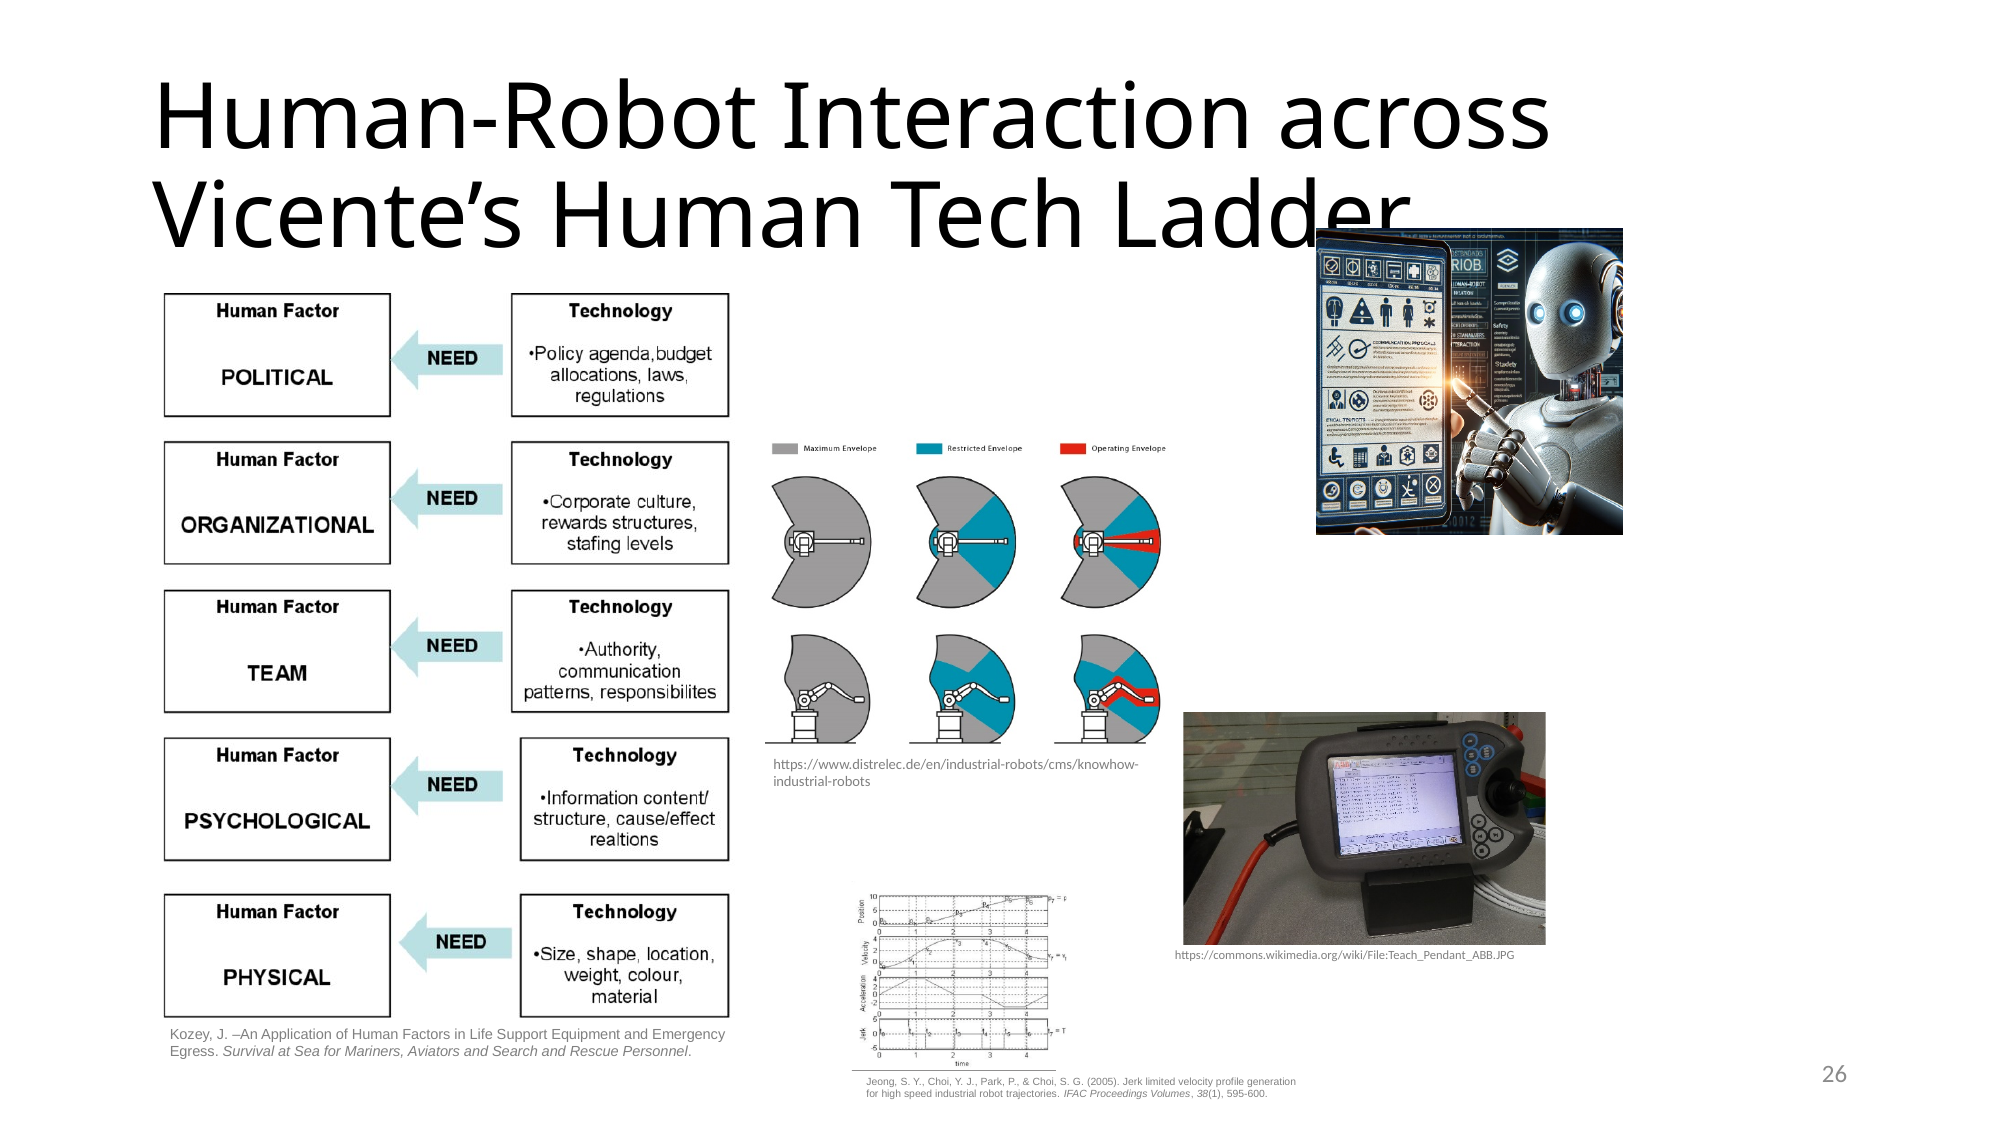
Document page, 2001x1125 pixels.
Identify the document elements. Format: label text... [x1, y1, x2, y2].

picture [1316, 228, 1623, 536]
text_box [1160, 712, 2000, 970]
slide_number 26 [1412, 1042, 1863, 1103]
picture [154, 292, 735, 1027]
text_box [851, 881, 1317, 1108]
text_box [758, 427, 1169, 798]
title Human-Robot Interaction across Vicente’s Human Tech Ladder [137, 59, 1863, 278]
text_box Kozey, J. –An Application of Human Factors in Life Support Equipment and Emergency Egress. Survival at Sea for Mariners, Aviators and Search and Rescue Personnel. [155, 1017, 781, 1068]
